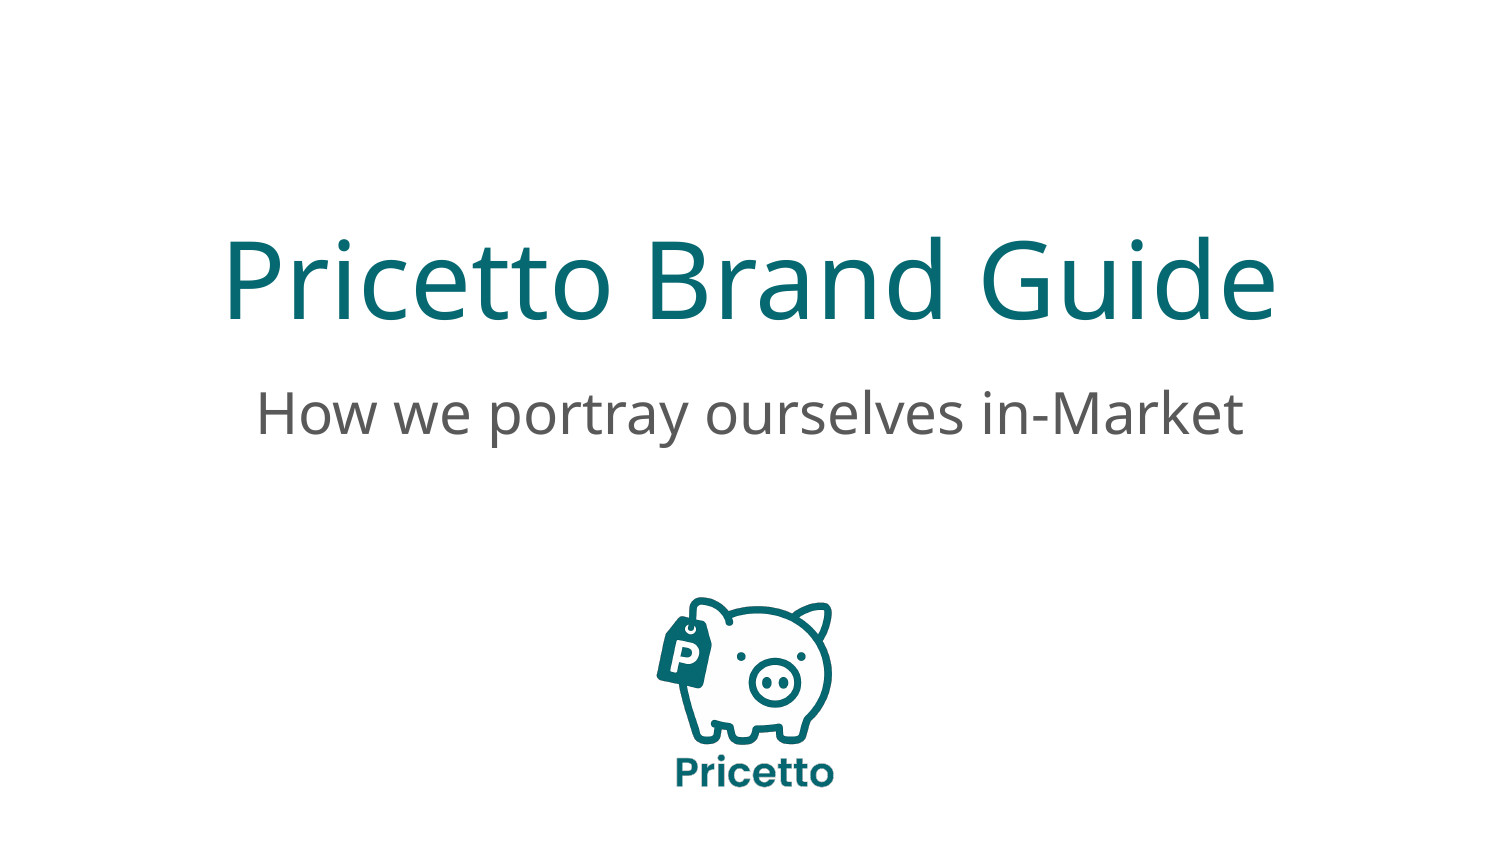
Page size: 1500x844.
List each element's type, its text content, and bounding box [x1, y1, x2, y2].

subtitle How we portray ourselves in-Market [51, 356, 1449, 487]
picture [600, 536, 900, 836]
title Pricetto Brand Guide [51, 29, 1449, 356]
